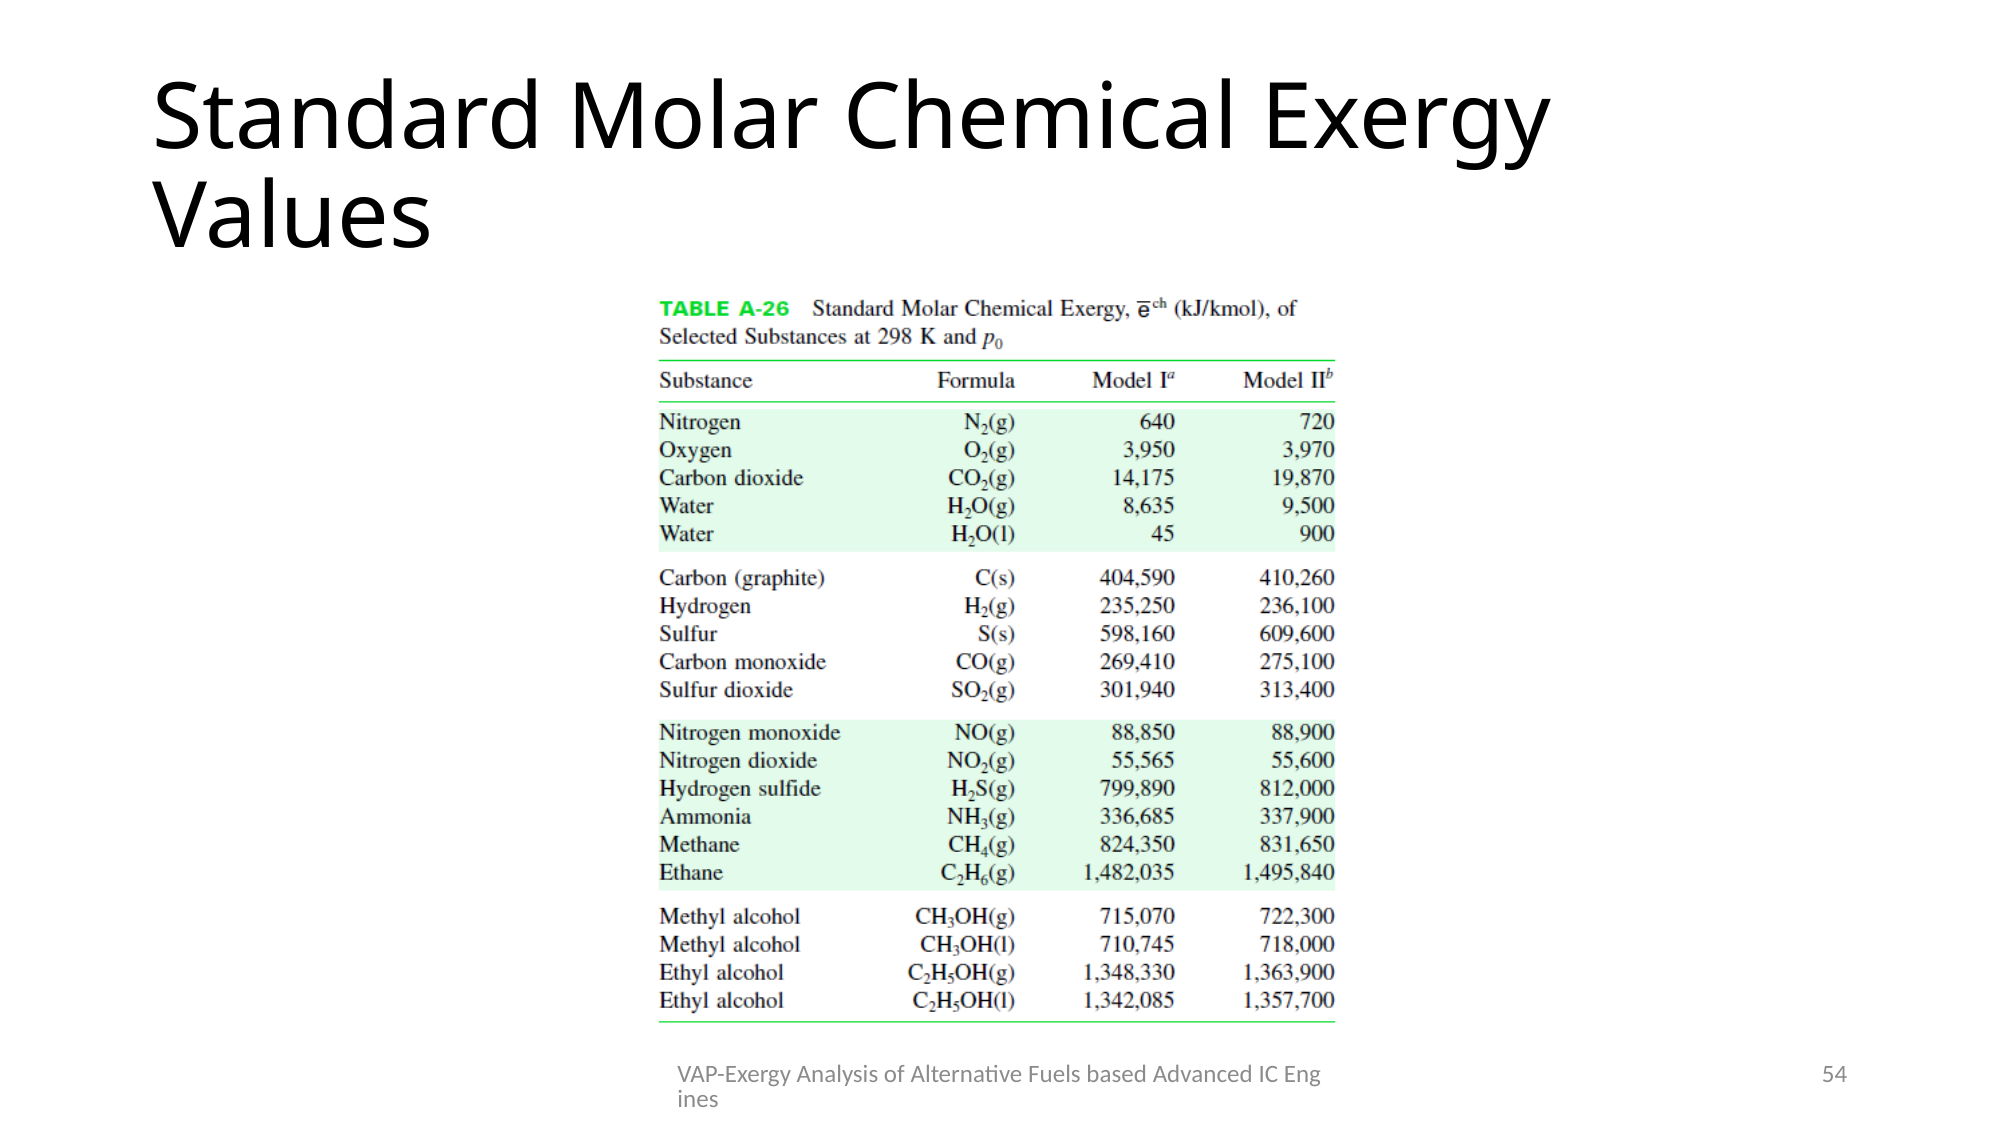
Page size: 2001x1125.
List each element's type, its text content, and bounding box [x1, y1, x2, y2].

title Standard Molar Chemical Exergy Values [137, 59, 1863, 278]
slide_number 54 [1412, 1042, 1863, 1103]
picture [655, 296, 1345, 1031]
footer VAP-Exergy Analysis of Alternative Fuels based Advanced IC Engines [662, 1042, 1338, 1103]
